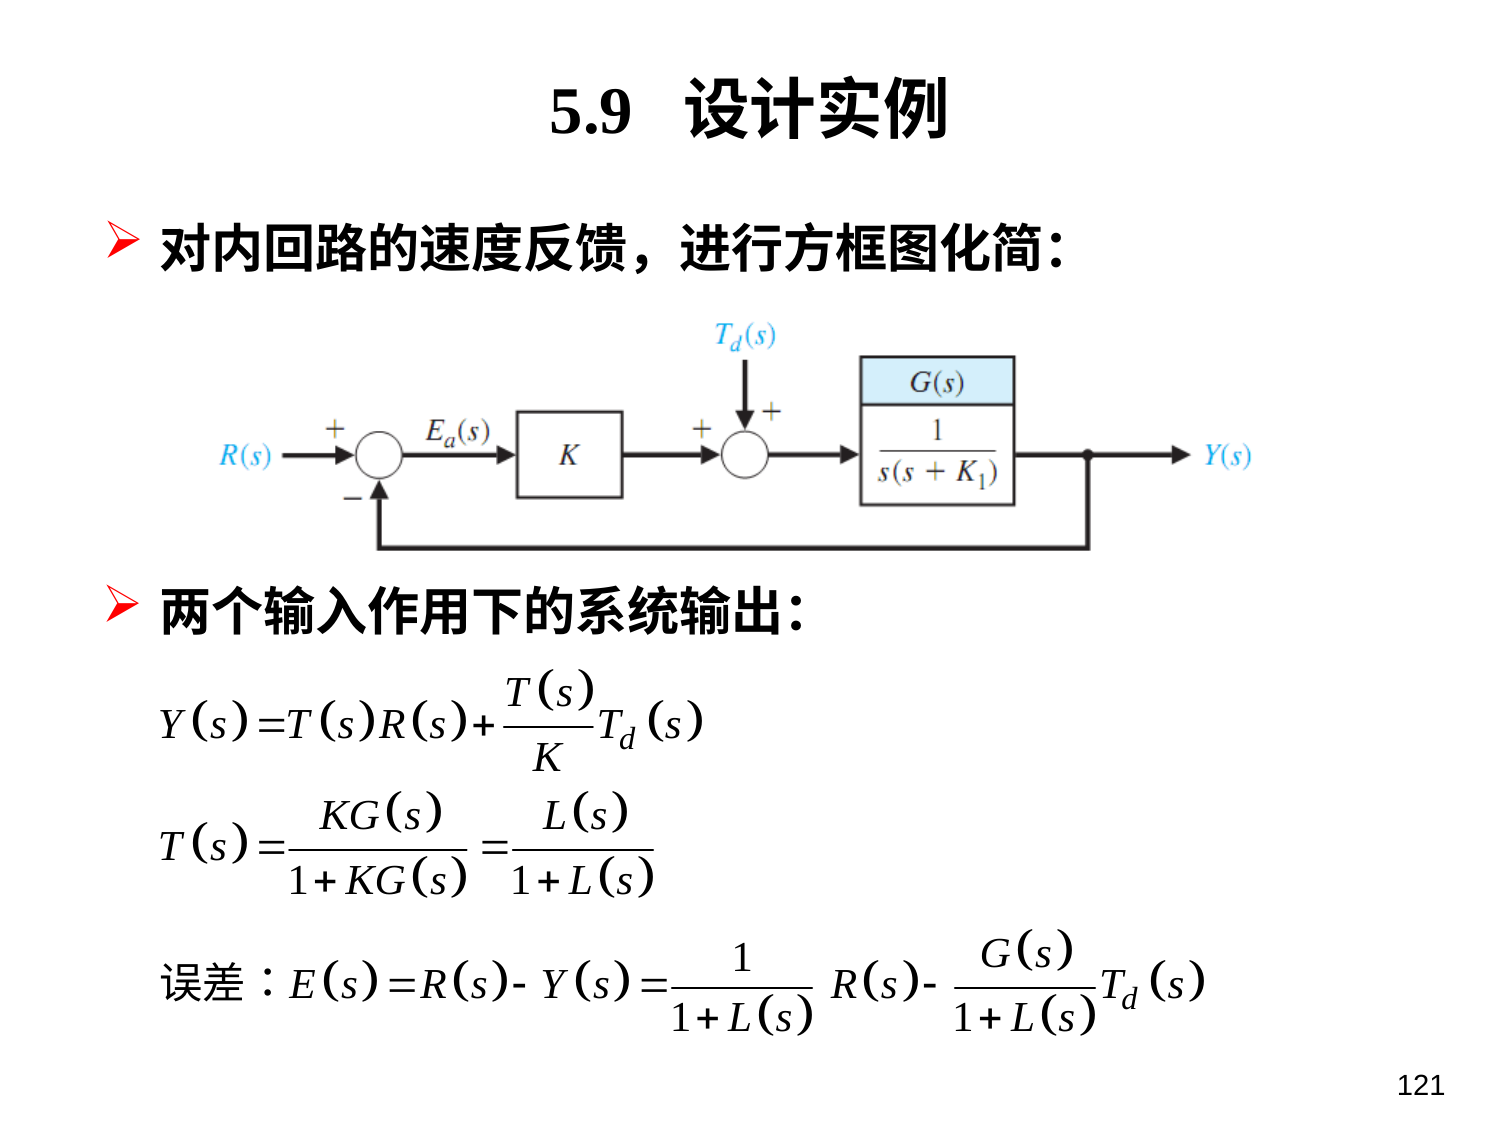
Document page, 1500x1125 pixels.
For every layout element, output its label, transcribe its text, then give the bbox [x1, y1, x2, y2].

list 对内回路的速度反馈，进行方框图化简： [88, 207, 1453, 314]
text_box 5.9 设计实例 [74, 59, 1425, 155]
picture [205, 293, 1294, 567]
text_box 两个输入作用下的系统输出： [88, 571, 1242, 678]
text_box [154, 660, 1209, 1057]
text_box 121 [1376, 1058, 1461, 1105]
